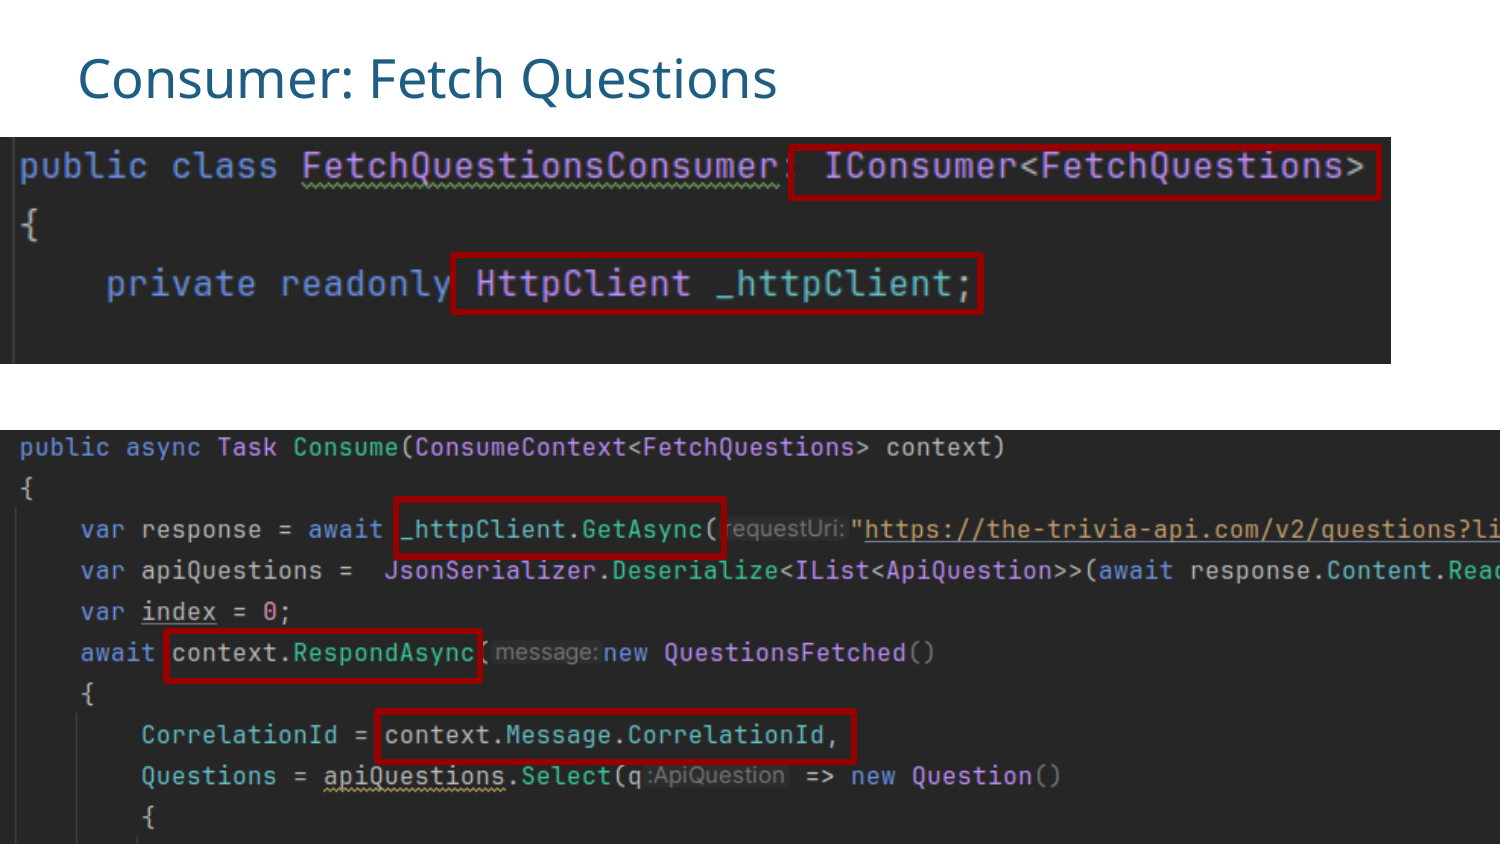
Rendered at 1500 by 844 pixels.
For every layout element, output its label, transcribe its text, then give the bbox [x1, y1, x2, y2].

title Consumer: Fetch Questions [62, 37, 1415, 111]
picture [0, 430, 1500, 844]
picture [0, 136, 1391, 364]
